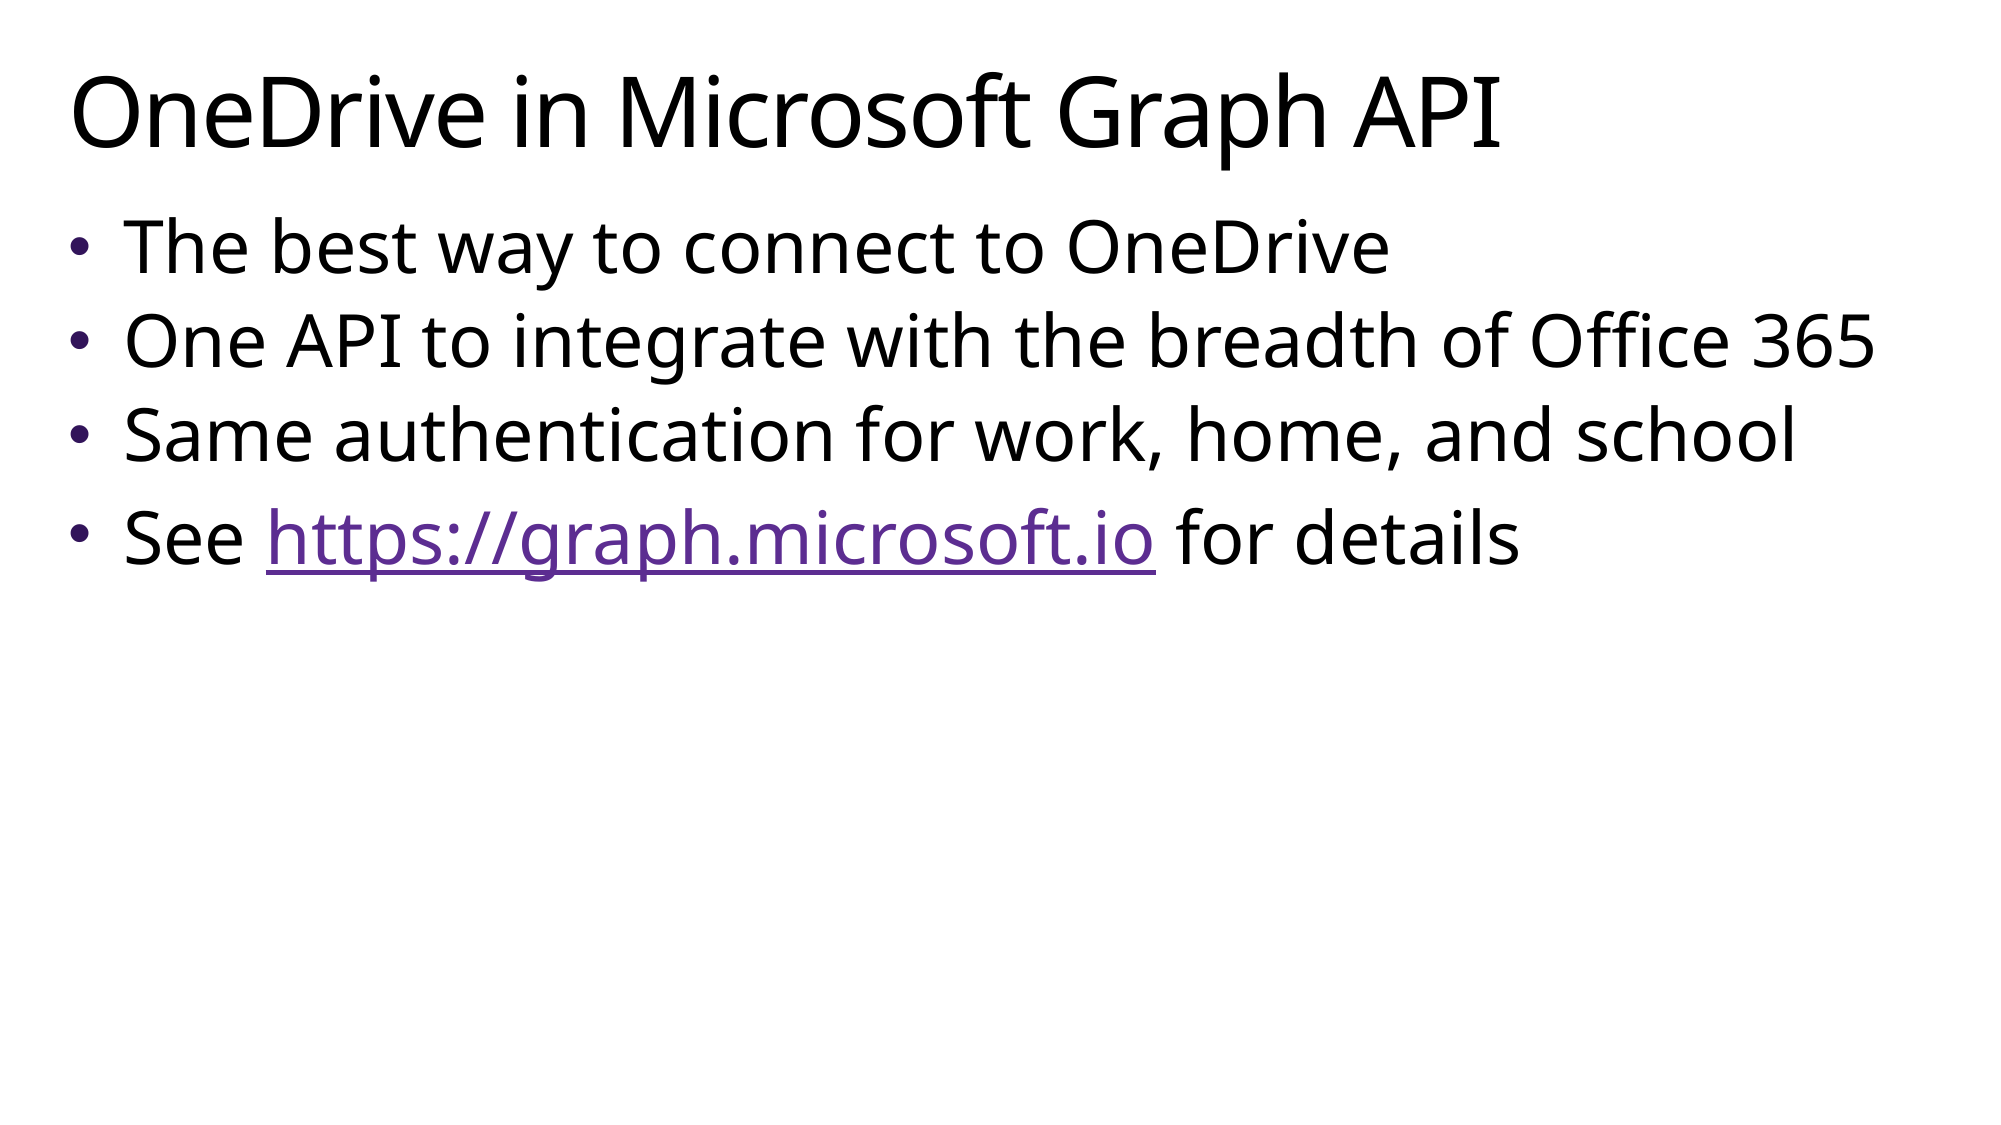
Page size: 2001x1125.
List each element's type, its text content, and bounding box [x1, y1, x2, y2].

list The best way to connect to OneDrive One API to integrate with the breadth of Office 365 Same authentication for work, home, and school See https://graph.microsoft.io for details [44, 196, 1956, 600]
title OneDrive in Microsoft Graph API [44, 47, 1957, 196]
